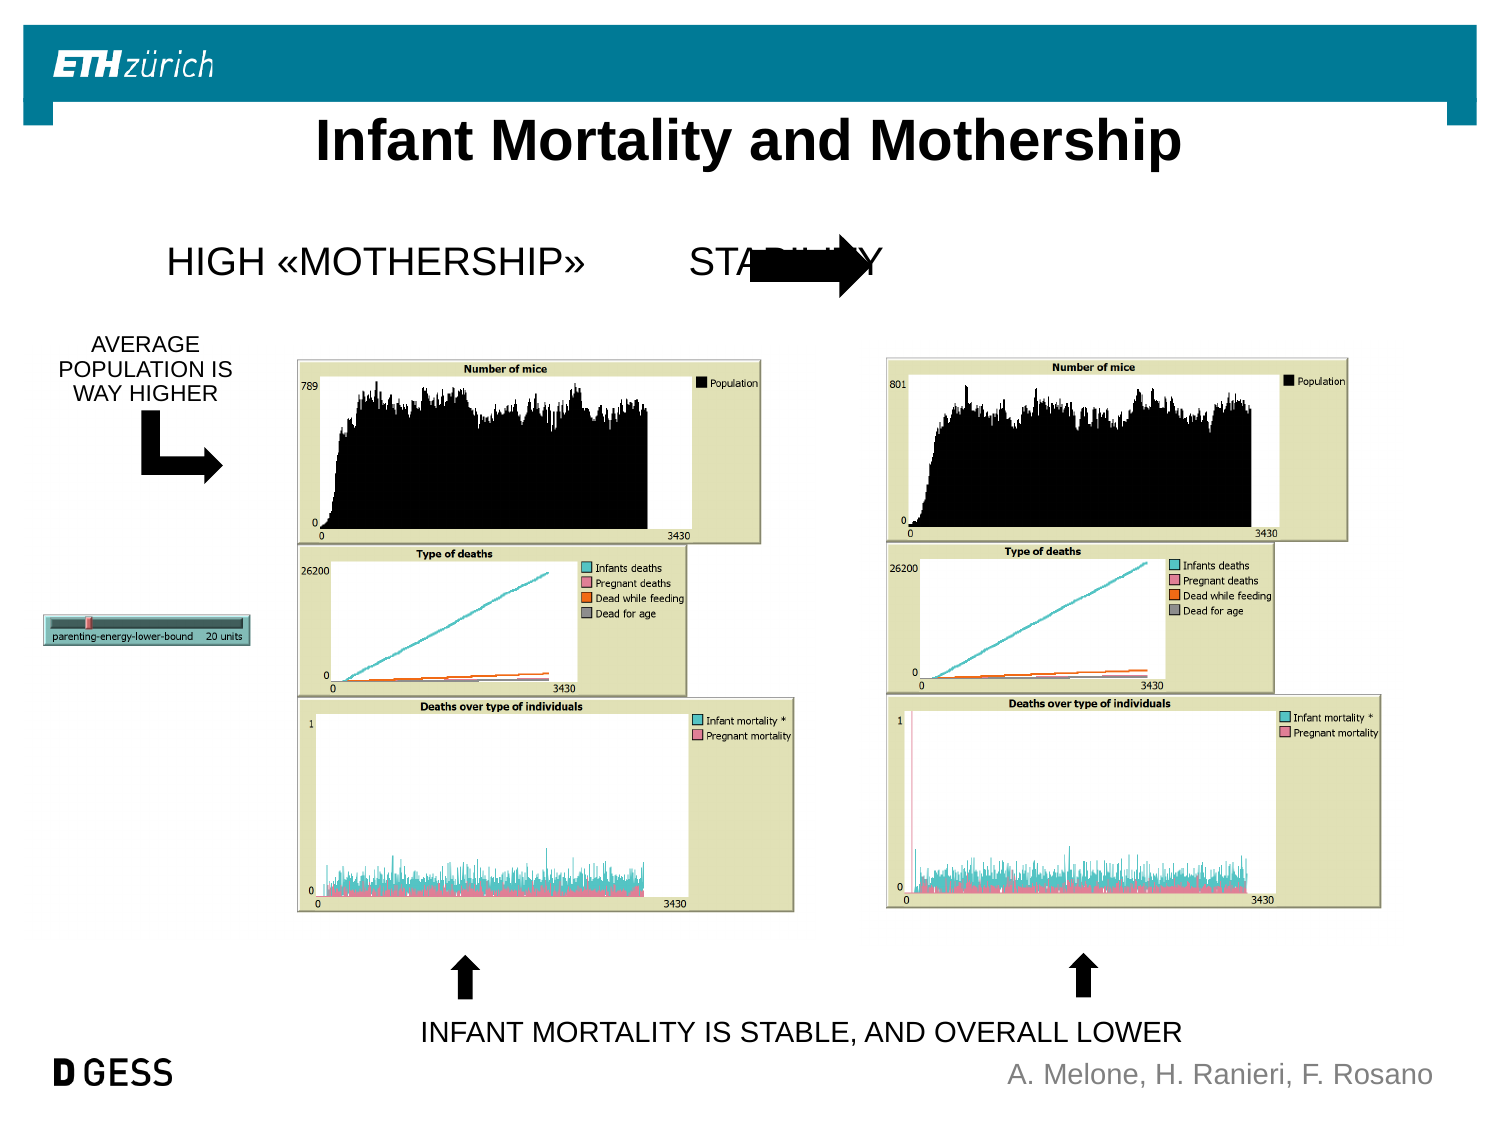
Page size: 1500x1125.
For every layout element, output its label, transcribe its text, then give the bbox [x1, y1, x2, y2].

picture [23, 345, 816, 940]
text_box [747, 231, 874, 300]
title Infant Mortality and Mothership [53, 101, 1447, 311]
text_box INFANT MORTALITY IS STABLE, AND OVERALL LOWER [215, 1009, 1330, 1089]
picture [54, 1058, 172, 1086]
text_box [1066, 955, 1101, 1000]
text_box AVERAGE POPULATION IS WAY HIGHER [0, 325, 253, 436]
footer A. Melone, H. Ranieri, F. Rosano [1330, 1030, 1477, 1088]
text_box HIGH «MOTHERSHIP» STABILITY [0, 233, 1318, 325]
text_box [448, 952, 483, 1002]
picture [859, 340, 1404, 946]
